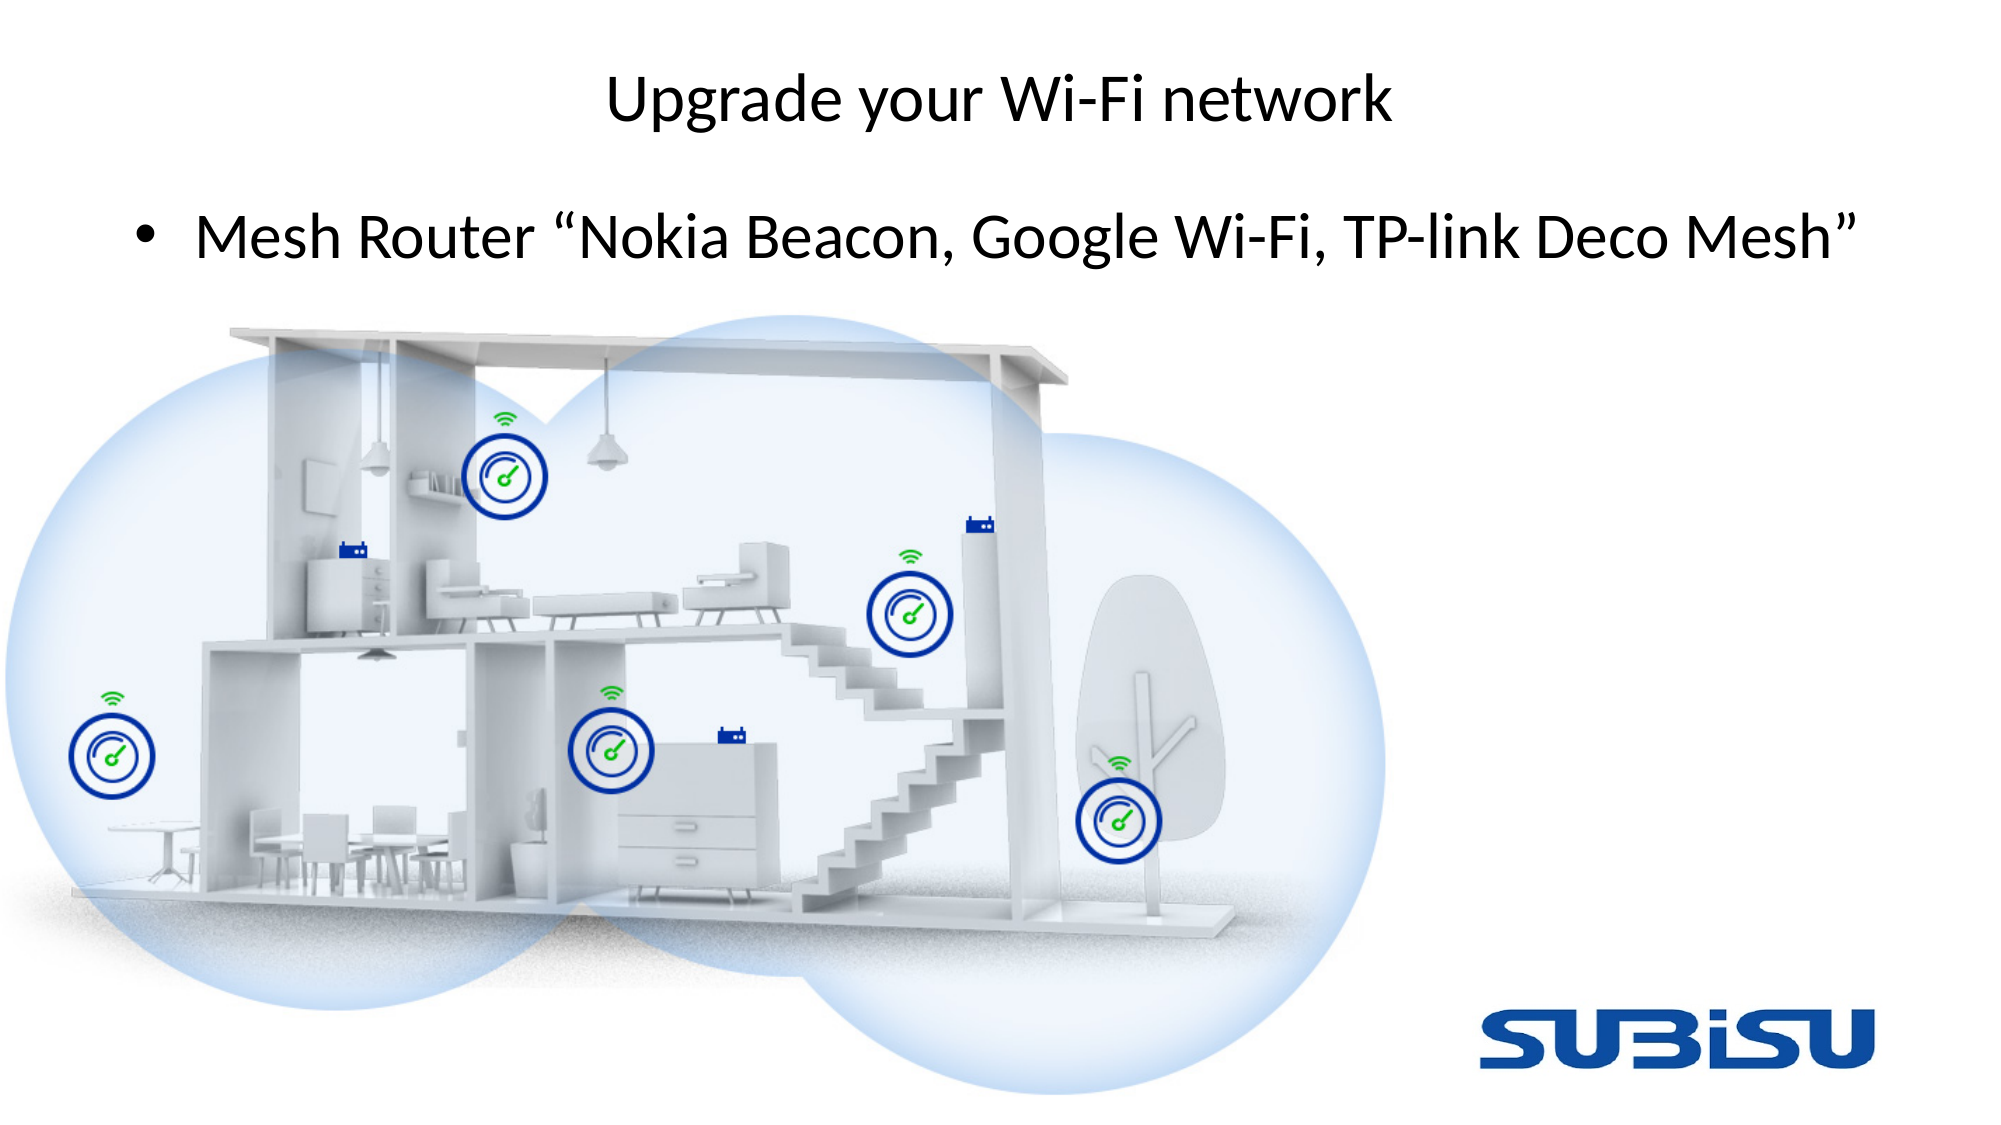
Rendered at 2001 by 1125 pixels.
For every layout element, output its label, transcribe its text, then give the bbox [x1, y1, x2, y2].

picture [0, 0, 2000, 1125]
list Mesh Router “Nokia Beacon, Google Wi-Fi, TP-link Deco Mesh” [99, 186, 1900, 284]
title Upgrade your Wi-Fi network [99, 45, 1900, 143]
